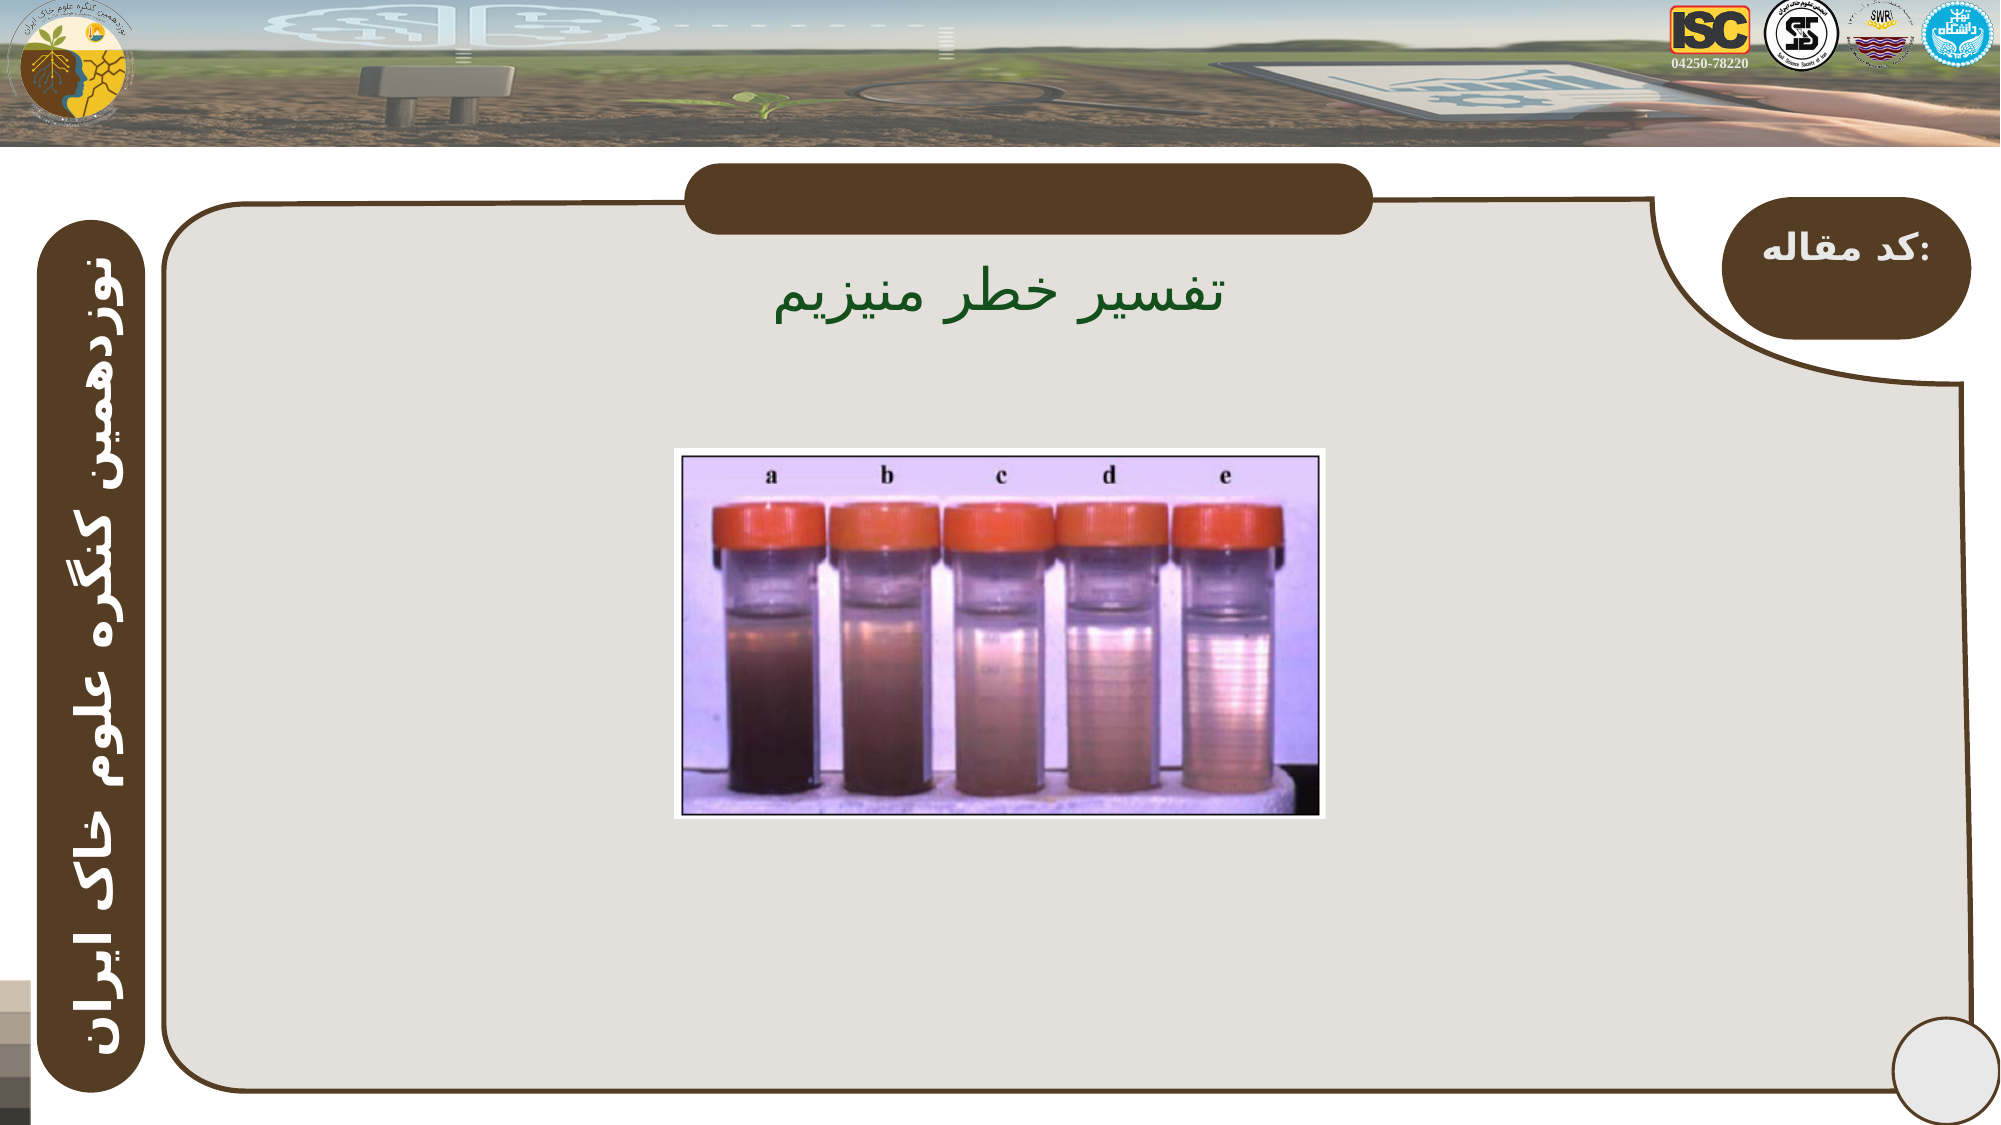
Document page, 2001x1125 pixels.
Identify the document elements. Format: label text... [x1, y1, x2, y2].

picture [673, 448, 1327, 820]
table_cell تعرق نسبی 60 [0, 0, 2000, 147]
text_box تفسیر خطر منیزیم [673, 244, 1327, 330]
picture [6, 0, 136, 127]
picture [1659, 0, 2000, 80]
